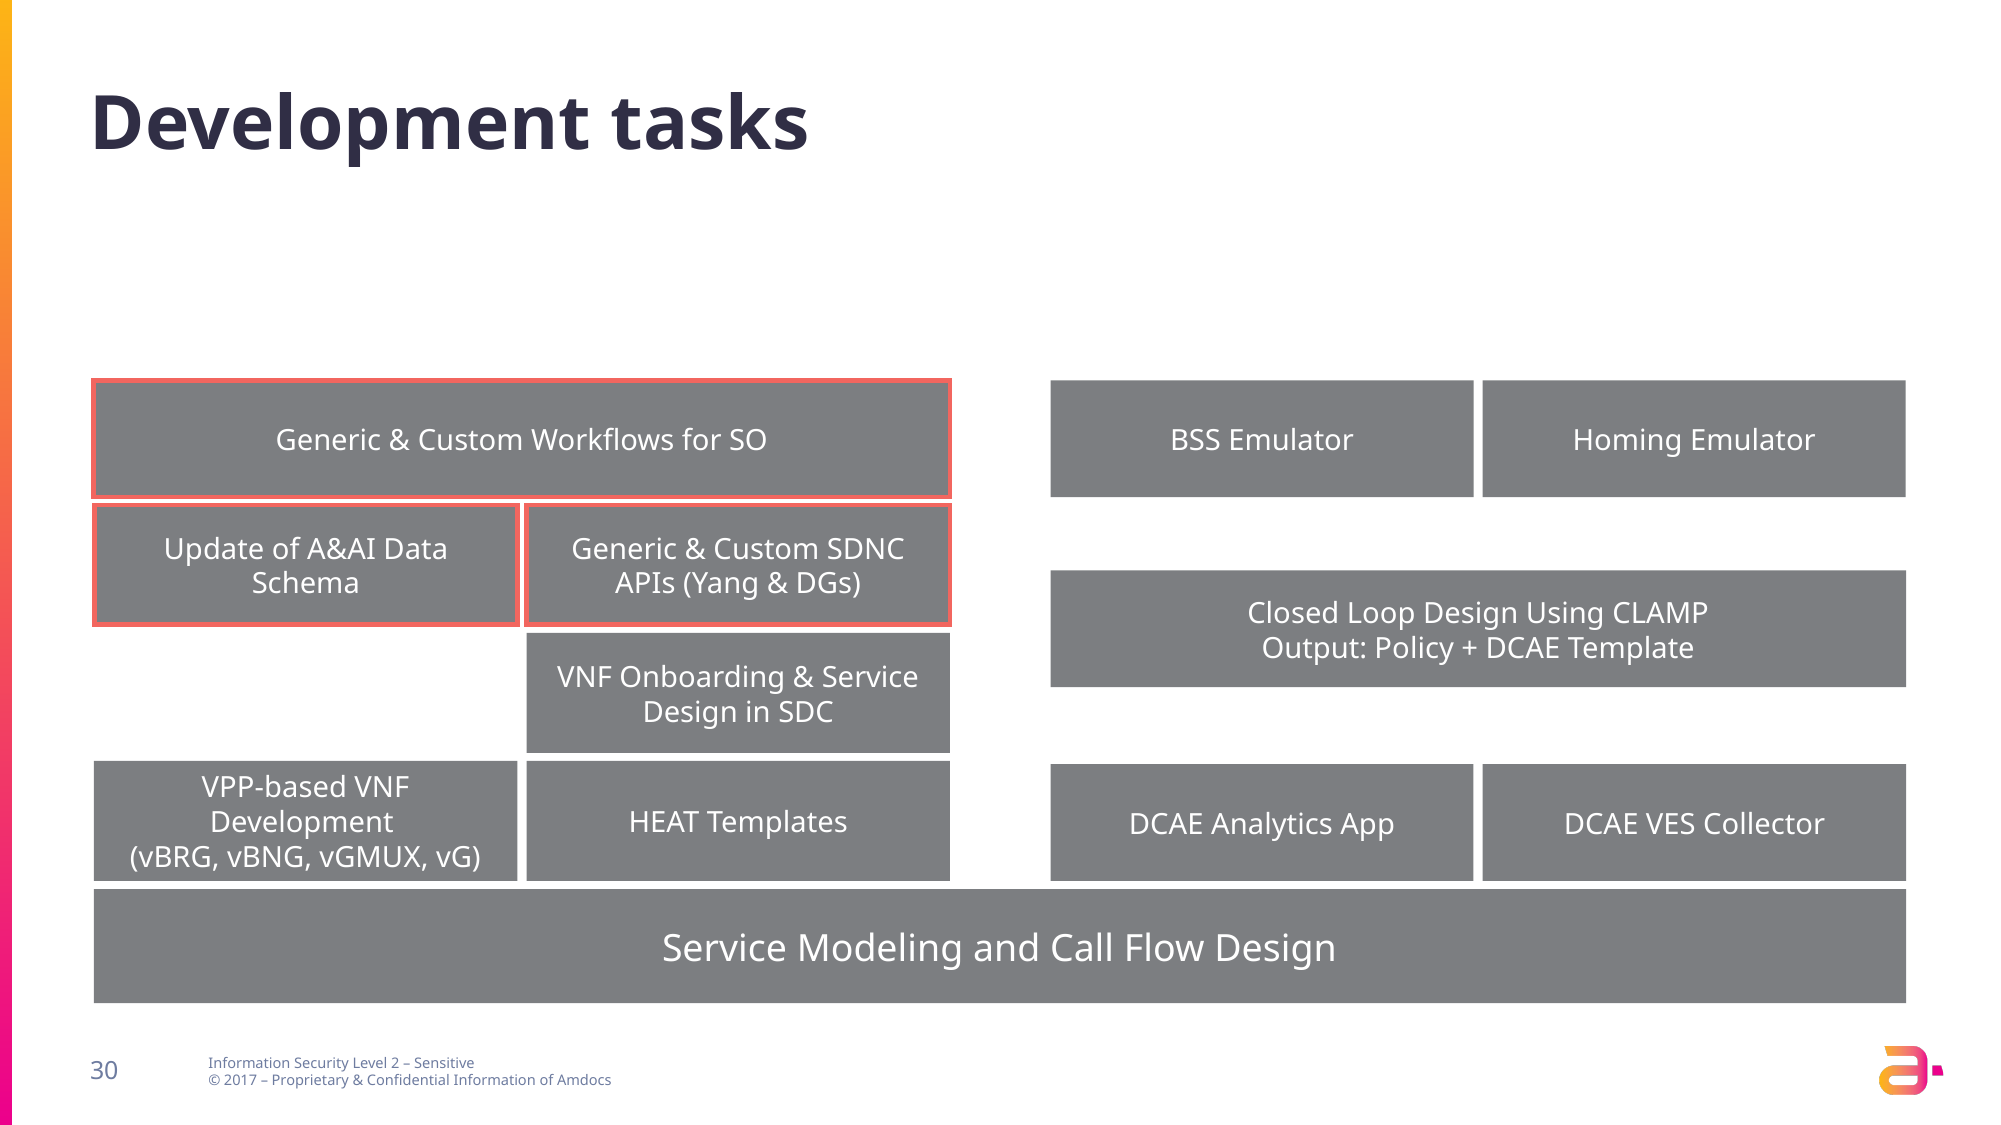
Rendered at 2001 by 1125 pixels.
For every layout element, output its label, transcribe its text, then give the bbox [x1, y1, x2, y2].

text_box Closed Loop Design Using CLAMP Output: Policy + DCAE Template [1050, 570, 1907, 688]
text_box DCAE Analytics App [1050, 764, 1474, 881]
text_box VNF Onboarding & Service Design in SDC [526, 632, 950, 753]
title Development tasks [89, 73, 1910, 165]
text_box HEAT Templates [526, 760, 950, 881]
text_box Service Modeling and Call Flow Design [93, 888, 1907, 1004]
text_box Generic & Custom Workflows for SO [93, 380, 950, 498]
text_box BSS Emulator [1050, 380, 1474, 498]
text_box Update of A&AI Data Schema [94, 504, 518, 625]
picture [1879, 1046, 1944, 1095]
text_box DCAE VES Collector [1482, 764, 1907, 881]
text_box Homing Emulator [1482, 380, 1906, 498]
text_box VPP-based VNF Development (vBRG, vBNG, vGMUX, vG) [93, 760, 518, 881]
text_box Generic & Custom SDNC APIs (Yang & DGs) [526, 504, 950, 625]
